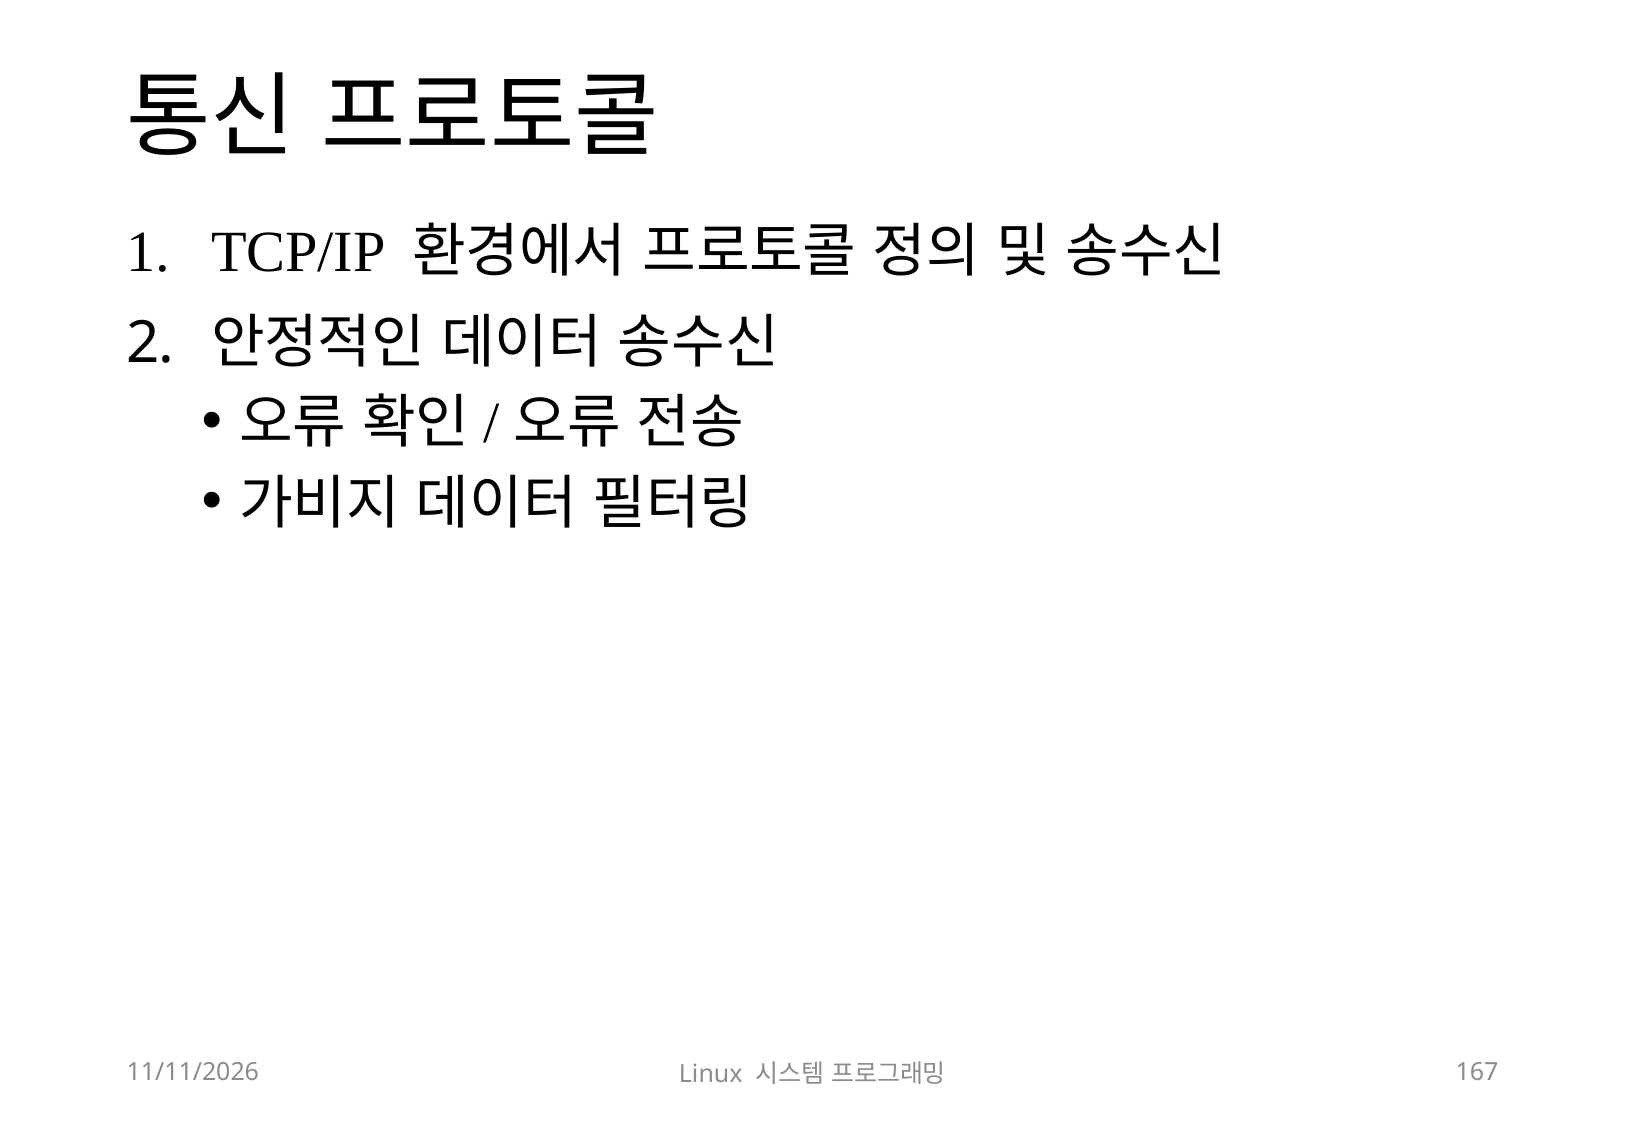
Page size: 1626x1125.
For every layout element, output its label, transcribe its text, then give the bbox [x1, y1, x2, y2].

footer Linux 시스템 프로그래밍 [538, 1042, 1087, 1103]
list TCP/IP 환경에서 프로토콜 정의 및 송수신 안정적인 데이터 송수신 오류 확인/오류 전송 가비지 데이터 필터링 [111, 205, 1514, 1014]
slide_number 167 [1433, 1042, 1514, 1103]
title 통신 프로토콜 [111, 59, 1514, 179]
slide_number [111, 1042, 303, 1103]
